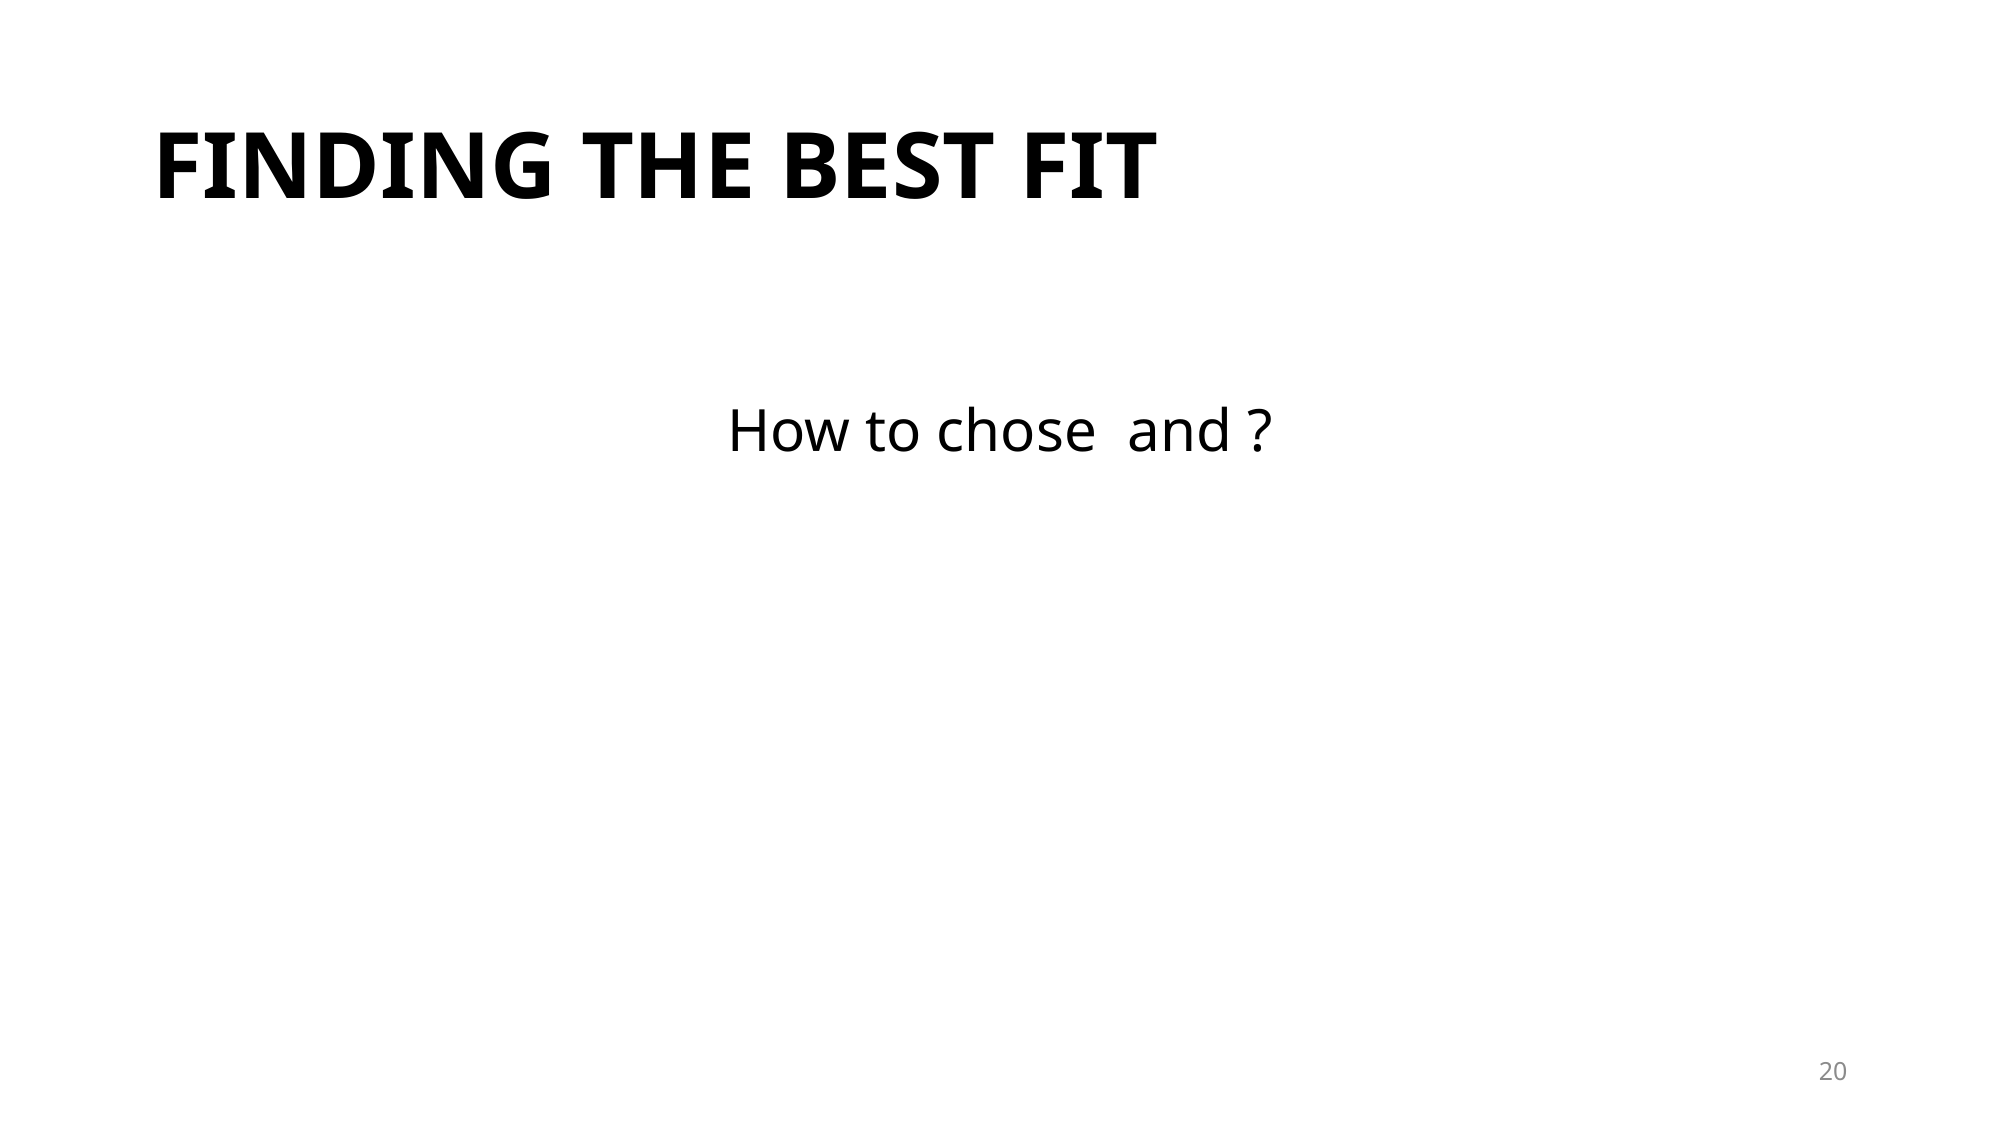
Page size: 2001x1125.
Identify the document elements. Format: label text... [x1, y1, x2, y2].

slide_number 20 [1412, 1042, 1863, 1103]
title FINDING THE BEST FIT [137, 59, 1863, 278]
